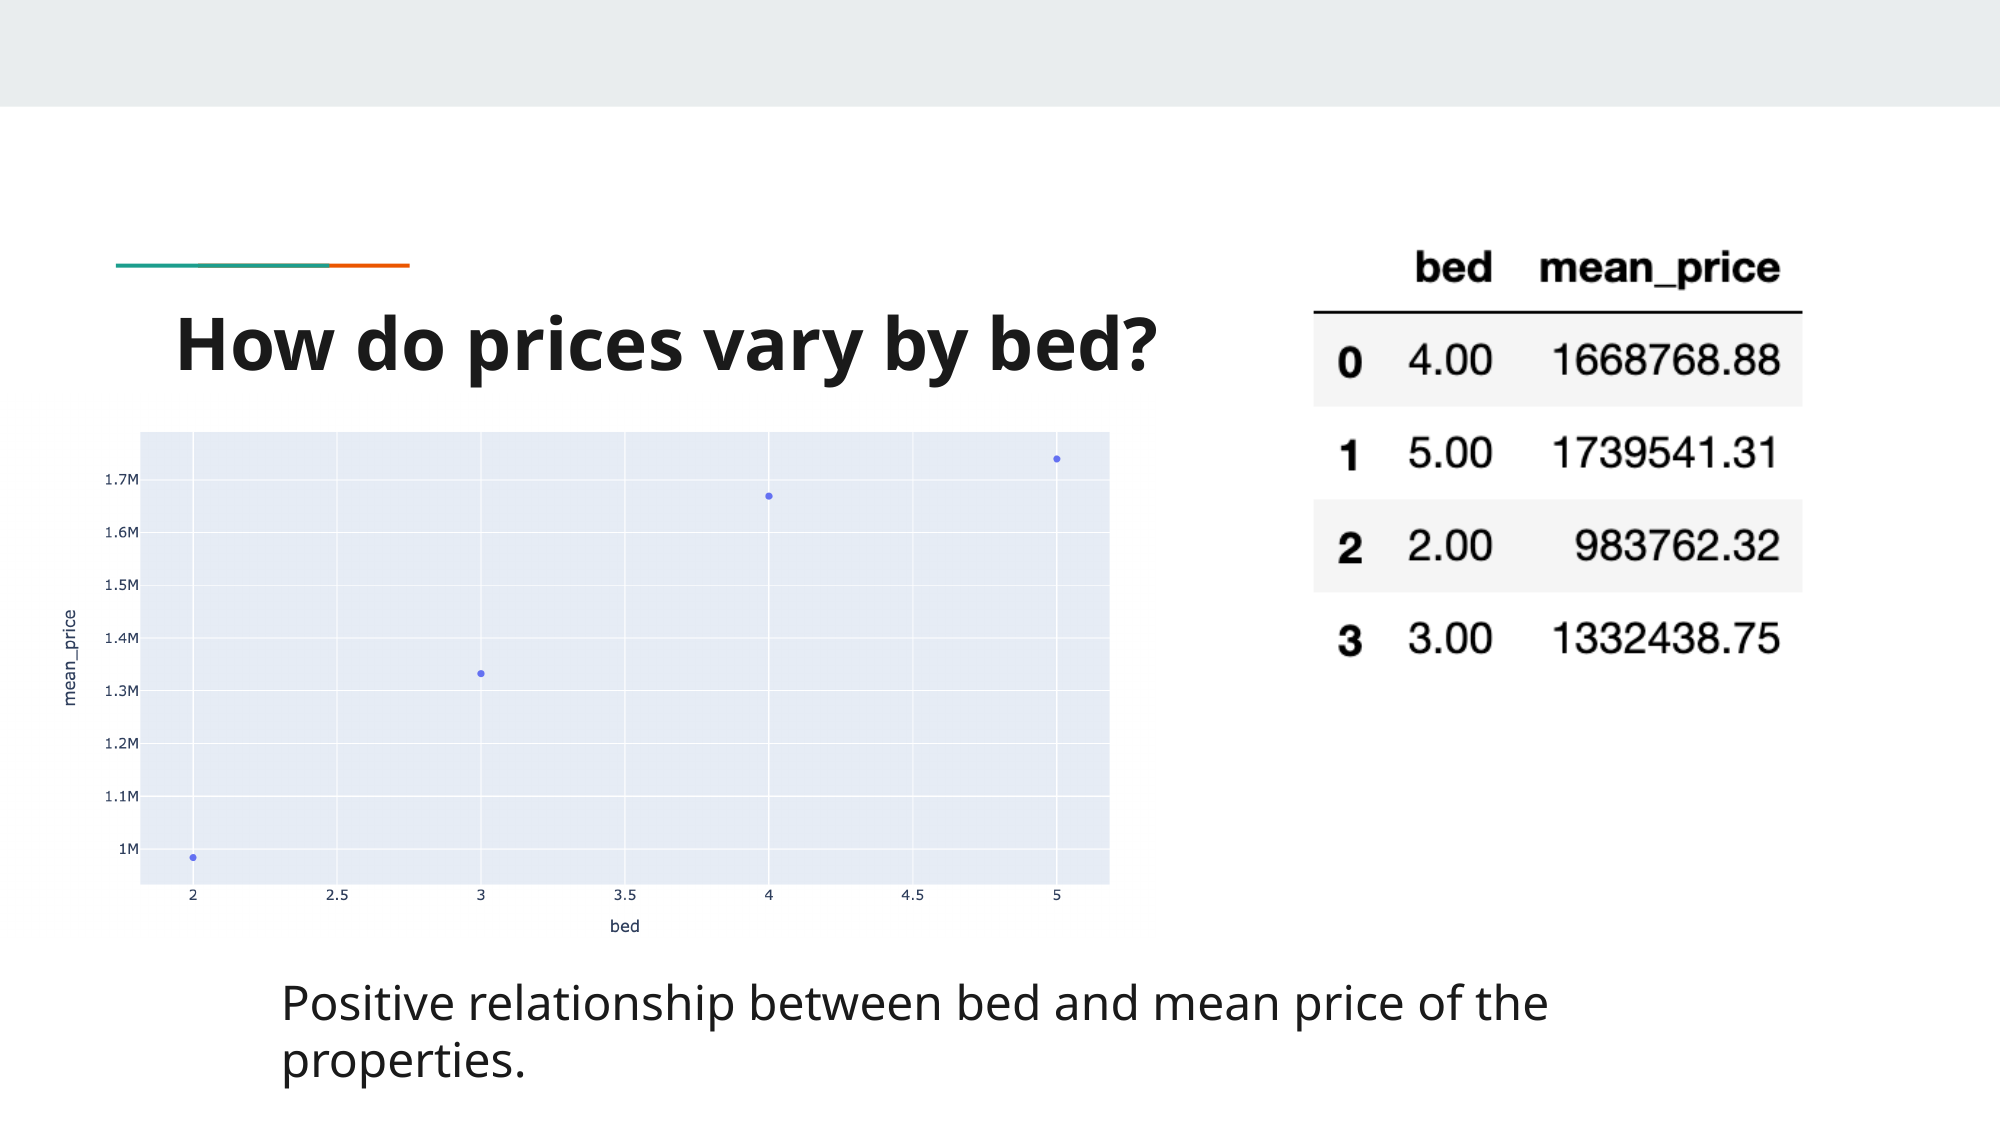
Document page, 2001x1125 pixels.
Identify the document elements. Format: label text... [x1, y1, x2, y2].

picture [0, 393, 1156, 939]
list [1271, 198, 1842, 723]
text_box Positive relationship between bed and mean price of the properties. [265, 964, 1735, 1125]
title How do prices vary by bed? [159, 288, 1266, 406]
